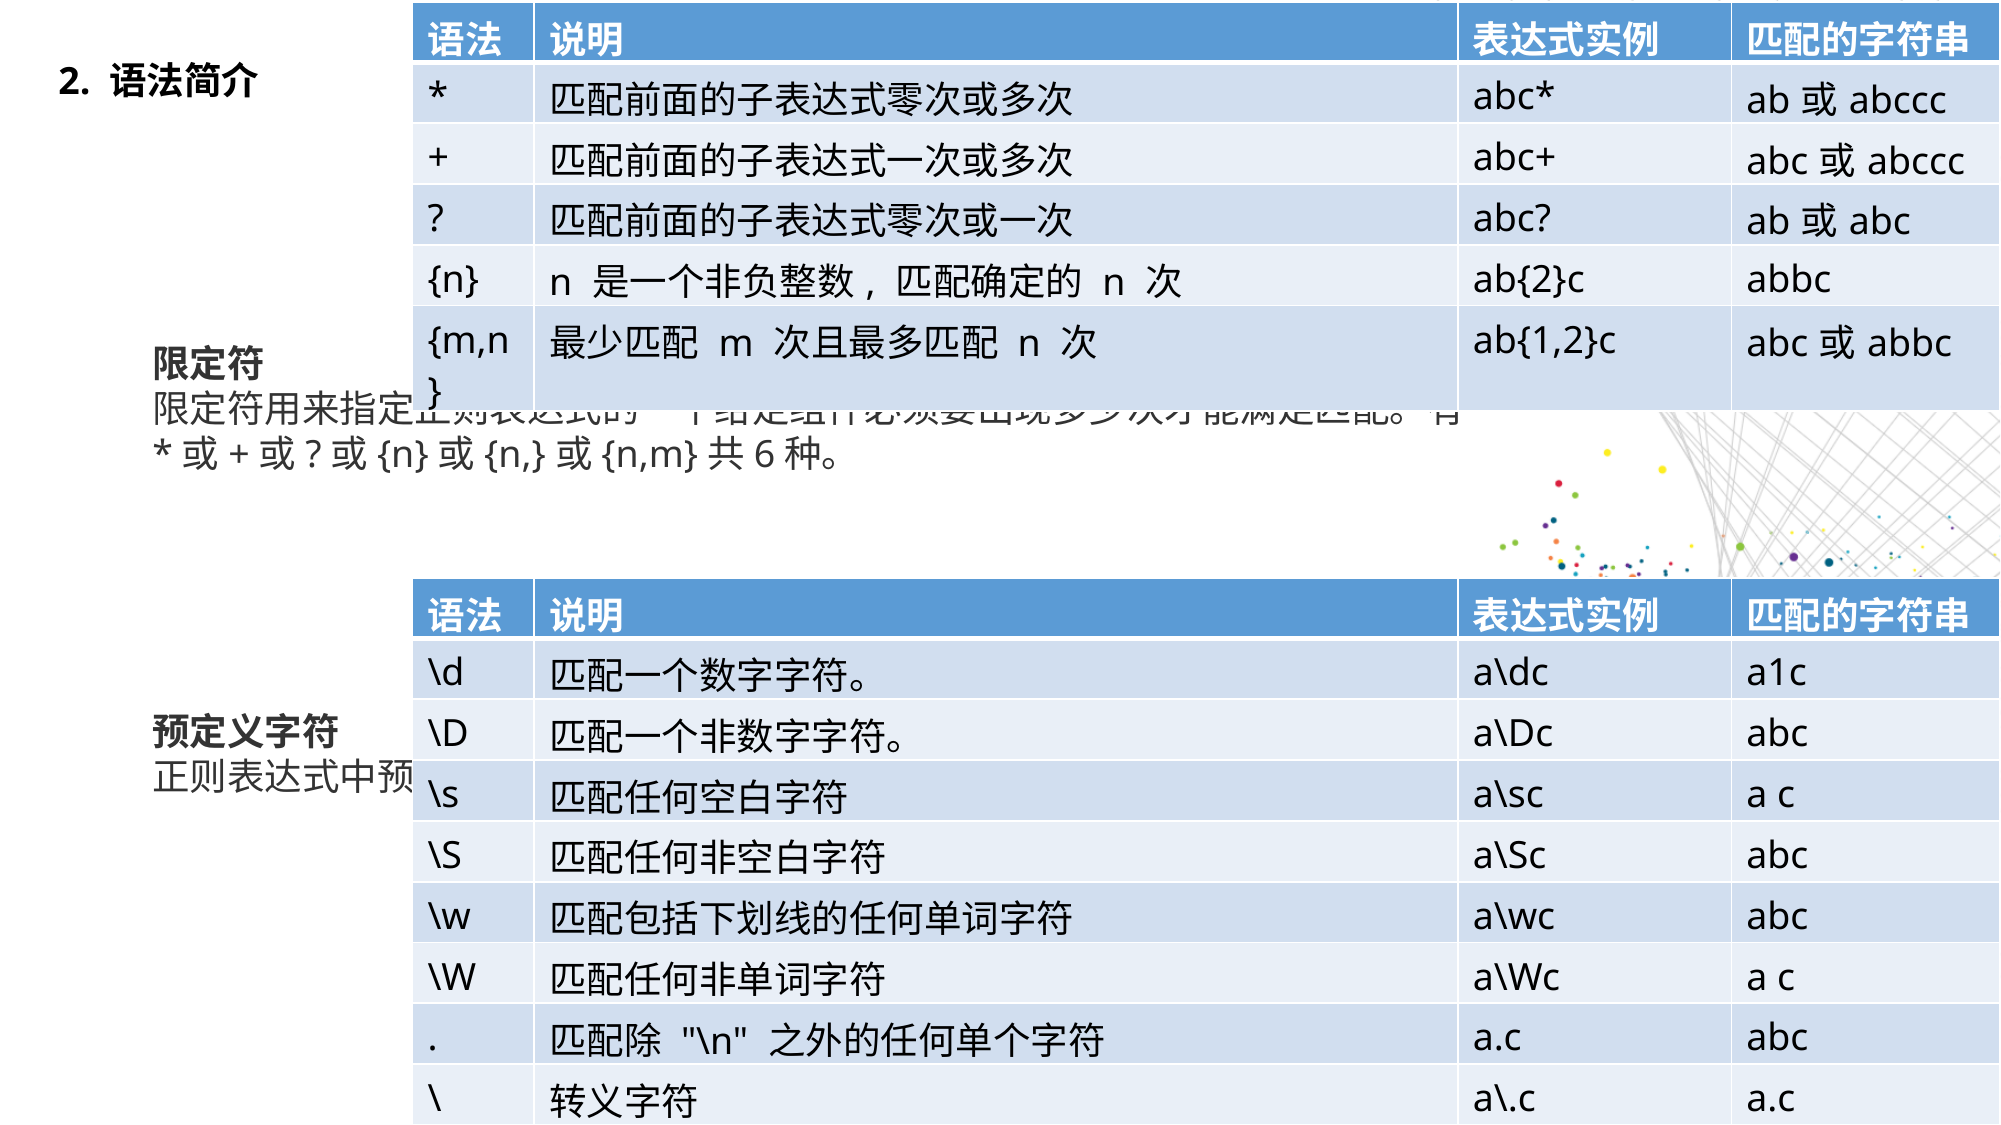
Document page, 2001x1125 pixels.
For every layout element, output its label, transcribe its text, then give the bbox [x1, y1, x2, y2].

table_cell abc? [1459, 185, 1731, 244]
table_cell ? [413, 185, 533, 244]
table_header 表达式实例 [1459, 3, 1731, 60]
table_cell \D [413, 700, 533, 759]
table_cell 匹配任何非单词字符 [535, 943, 1457, 1002]
picture [1314, 0, 2001, 1123]
table_cell . [413, 1004, 533, 1063]
text_box 限定符 限定符用来指定正则表达式的一个给定组件必须要出现多少次才能满足匹配。有*或+或?或{n}或{n,}或{n,m}共6种。 [137, 332, 1480, 483]
table_cell \S [413, 822, 533, 881]
table_cell a\Dc [1459, 700, 1731, 759]
list 2. 语法简介 [42, 35, 281, 129]
table_cell a c [1732, 943, 1999, 1002]
table_cell abc [1732, 822, 1999, 881]
table_cell 匹配一个非数字字符。 [535, 700, 1457, 759]
table_cell 匹配前面的子表达式零次或一次 [535, 185, 1457, 244]
table_cell ab或abccc [1732, 65, 1999, 122]
table_cell * [413, 65, 533, 122]
text_box 预定义字符 正则表达式中预定义字符有特殊意义， [137, 700, 412, 806]
table_header 匹配的字符串 [1732, 3, 1999, 60]
table_header 表达式实例 [1459, 579, 1731, 636]
table_cell abc* [1459, 65, 1731, 122]
table_cell a1c [1732, 641, 1999, 698]
table_cell 匹配一个数字字符。 [535, 641, 1457, 698]
table_cell \W [413, 943, 533, 1002]
table_header 说明 [535, 3, 1457, 60]
table_header 说明 [535, 579, 1457, 636]
table_cell + [413, 124, 533, 183]
table_cell {m,n} [413, 306, 533, 410]
table_cell 匹配除 "\n" 之外的任何单个字符 [535, 1004, 1457, 1063]
table_cell \d [413, 641, 533, 698]
table_cell 最少匹配 m 次且最多匹配 n 次 [535, 306, 1457, 410]
table_cell a c [1732, 761, 1999, 820]
table_cell a\dc [1459, 641, 1731, 698]
table_cell a.c [1732, 1065, 1999, 1124]
table_cell a\Sc [1459, 822, 1731, 881]
table_cell abc或abccc [1732, 124, 1999, 183]
table_cell abc [1732, 883, 1999, 942]
table_cell 匹配前面的子表达式零次或多次 [535, 65, 1457, 122]
table_header 匹配的字符串 [1732, 579, 1999, 636]
table_cell abc [1732, 1004, 1999, 1063]
table_cell a\sc [1459, 761, 1731, 820]
table_cell a\.c [1459, 1065, 1731, 1124]
table_header 语法 [413, 3, 533, 60]
table_cell 转义字符 [535, 1065, 1457, 1124]
table_cell 匹配任何空白字符 [535, 761, 1457, 820]
table_cell 匹配任何非空白字符 [535, 822, 1457, 881]
table_cell {n} [413, 246, 533, 305]
table_cell abc+ [1459, 124, 1731, 183]
table_cell a\wc [1459, 883, 1731, 942]
table_cell \s [413, 761, 533, 820]
table_cell \ [413, 1065, 533, 1124]
table_cell n 是一个非负整数, 匹配确定的 n 次 [535, 246, 1457, 305]
table_cell \w [413, 883, 533, 942]
table_cell a.c [1459, 1004, 1731, 1063]
table_cell ab{2}c [1459, 246, 1731, 305]
table_cell 匹配包括下划线的任何单词字符 [535, 883, 1457, 942]
table_cell ab{1,2}c [1459, 306, 1731, 410]
table_cell abbc [1732, 246, 1999, 305]
table_cell abc [1732, 700, 1999, 759]
table_header 语法 [413, 579, 533, 636]
table_cell a\Wc [1459, 943, 1731, 1002]
table_cell ab或abc [1732, 185, 1999, 244]
table_cell 匹配前面的子表达式一次或多次 [535, 124, 1457, 183]
table_cell abc或abbc [1732, 306, 1999, 410]
